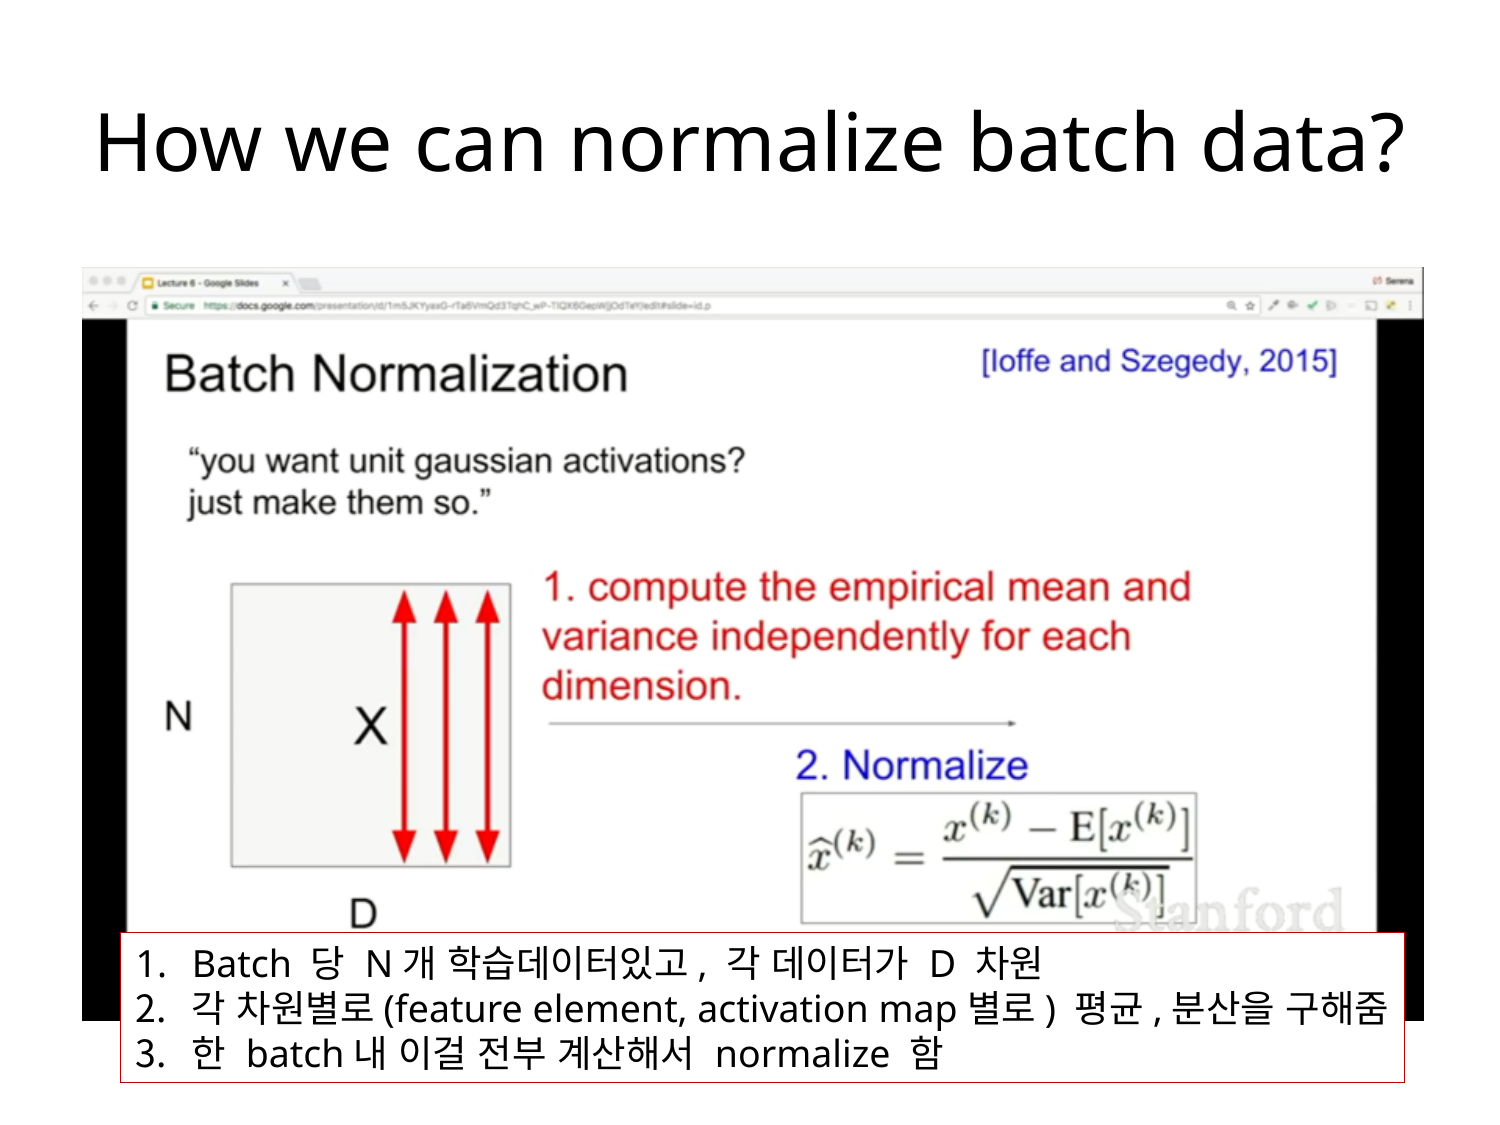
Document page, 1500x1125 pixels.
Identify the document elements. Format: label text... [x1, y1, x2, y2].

text_box Batch 당 N개 학습데이터있고, 각 데이터가 D 차원 각 차원별로(feature element, activation map별로) 평균,분산을 구해줌 한 batch내 이걸 전부 계산해서 normalize 함 [120, 1030, 1405, 1083]
picture [82, 266, 1424, 1021]
title How we can normalize batch data? [75, 45, 1425, 233]
